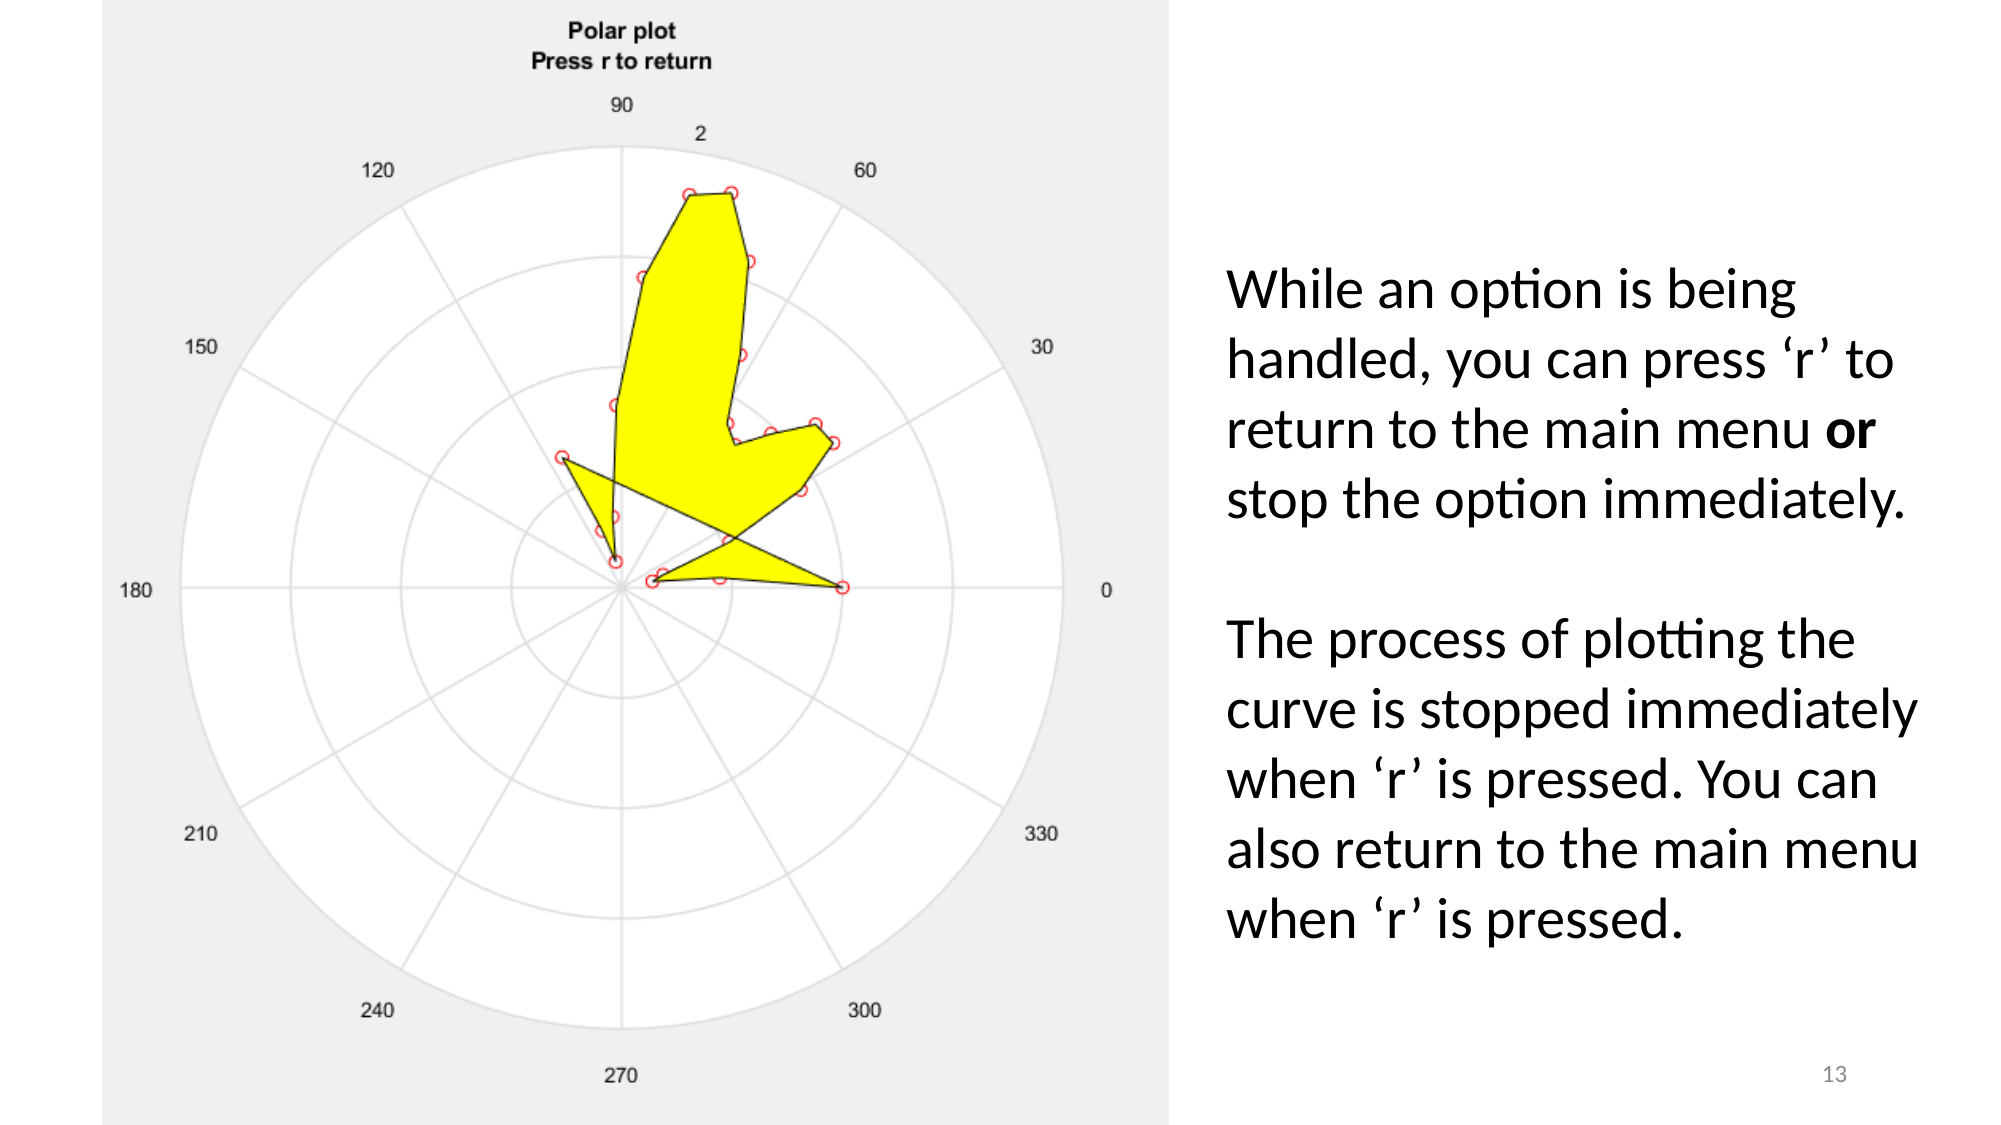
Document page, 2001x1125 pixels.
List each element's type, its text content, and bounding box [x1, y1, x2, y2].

slide_number 13 [1412, 1042, 1863, 1103]
text_box While an option is being handled, you can press ‘r’ to return to the main menu or stop the option immediately. The process of plotting the curve is stopped immediately when ‘r’ is pressed. You can also return to the main menu when ‘r’ is pressed. [1211, 242, 1967, 958]
picture [102, 0, 1170, 1125]
